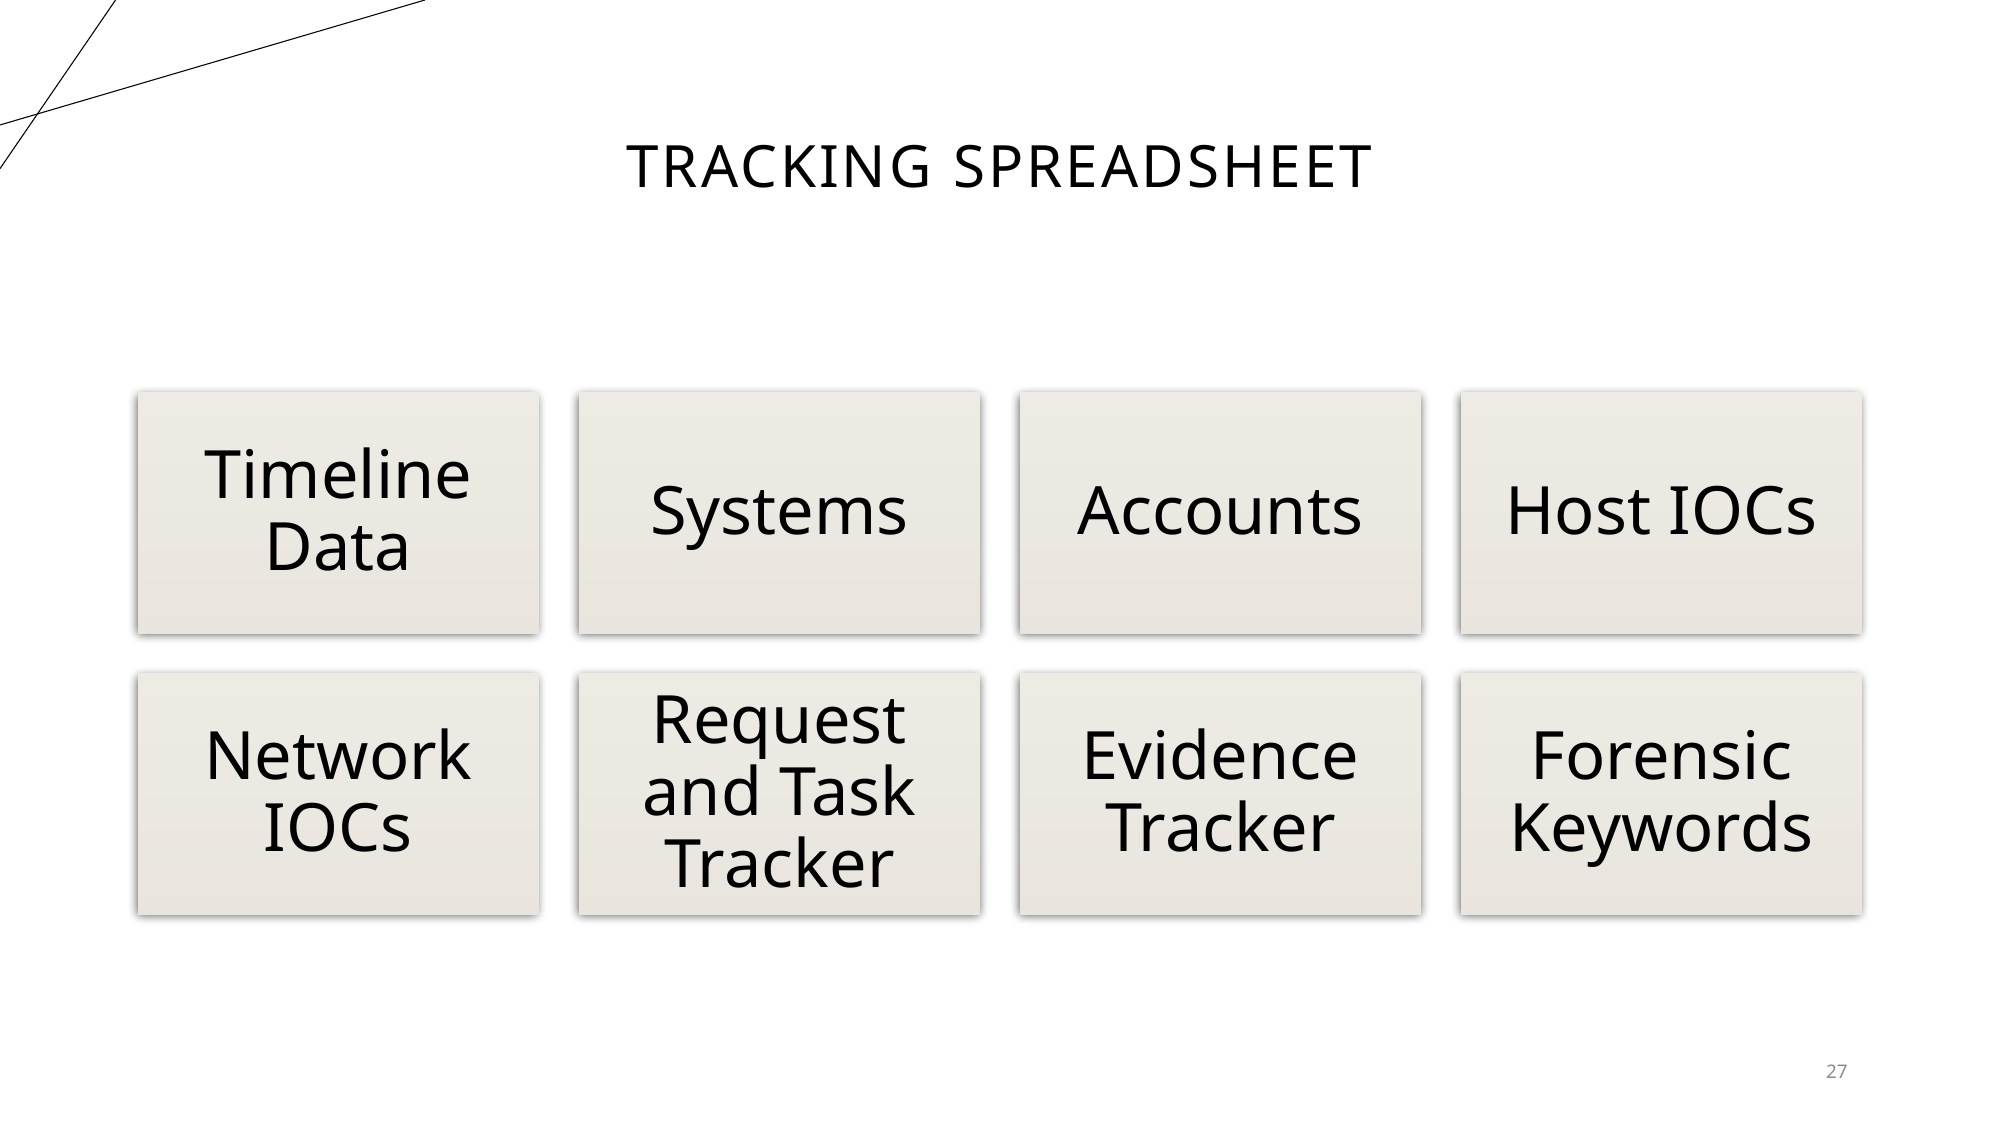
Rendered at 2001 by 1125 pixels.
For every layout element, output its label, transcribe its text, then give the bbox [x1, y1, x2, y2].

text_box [137, 346, 1863, 961]
title Tracking spreadsheet [137, 59, 1863, 278]
slide_number 27 [1412, 1042, 1863, 1103]
